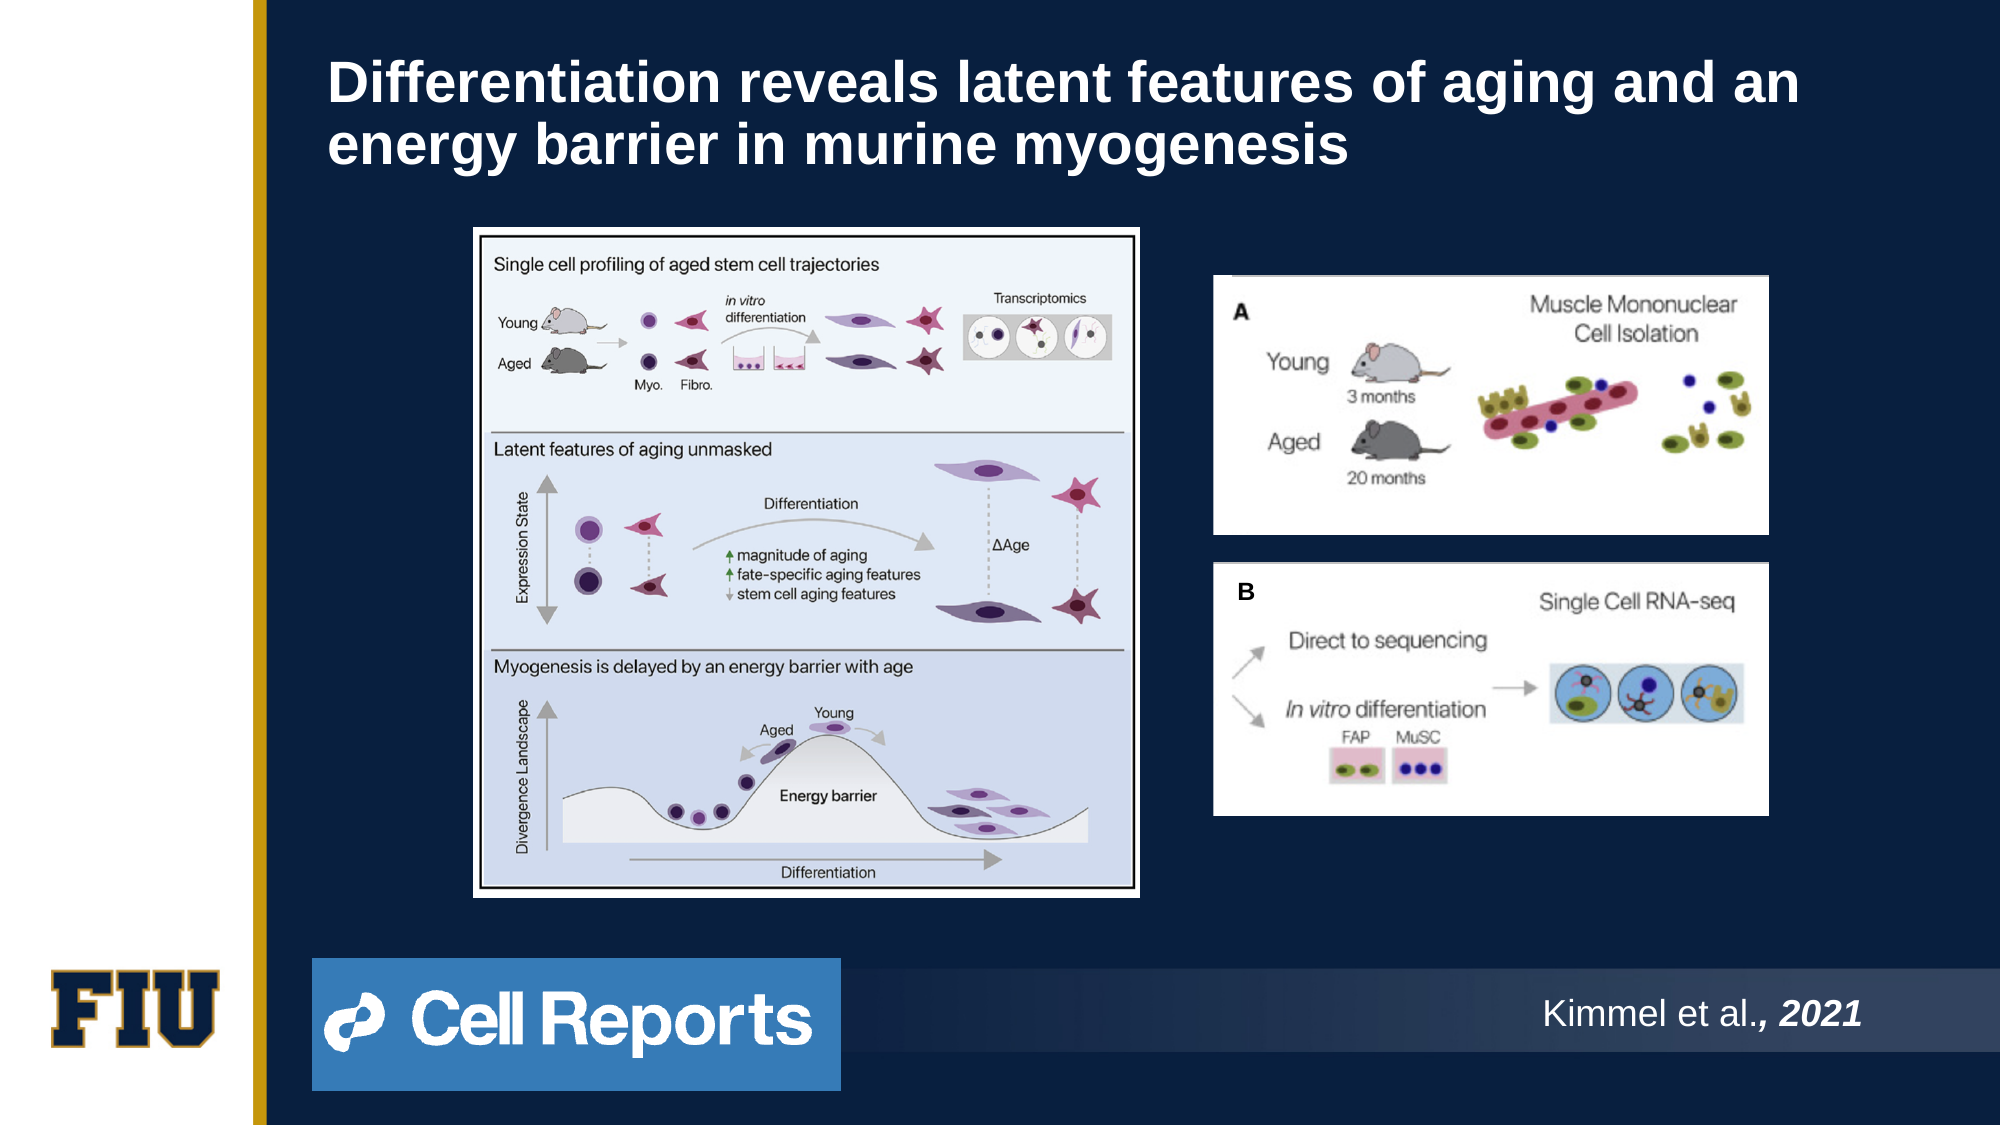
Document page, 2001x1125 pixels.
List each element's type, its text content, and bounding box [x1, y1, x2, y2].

title Differentiation reveals latent features of aging and an energy barrier in murine myogenesis [312, 53, 1967, 176]
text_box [1213, 562, 1769, 816]
picture [0, 0, 2000, 1125]
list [1213, 275, 1769, 535]
text_box Kimmel et al., 2021 [1527, 981, 1984, 1041]
